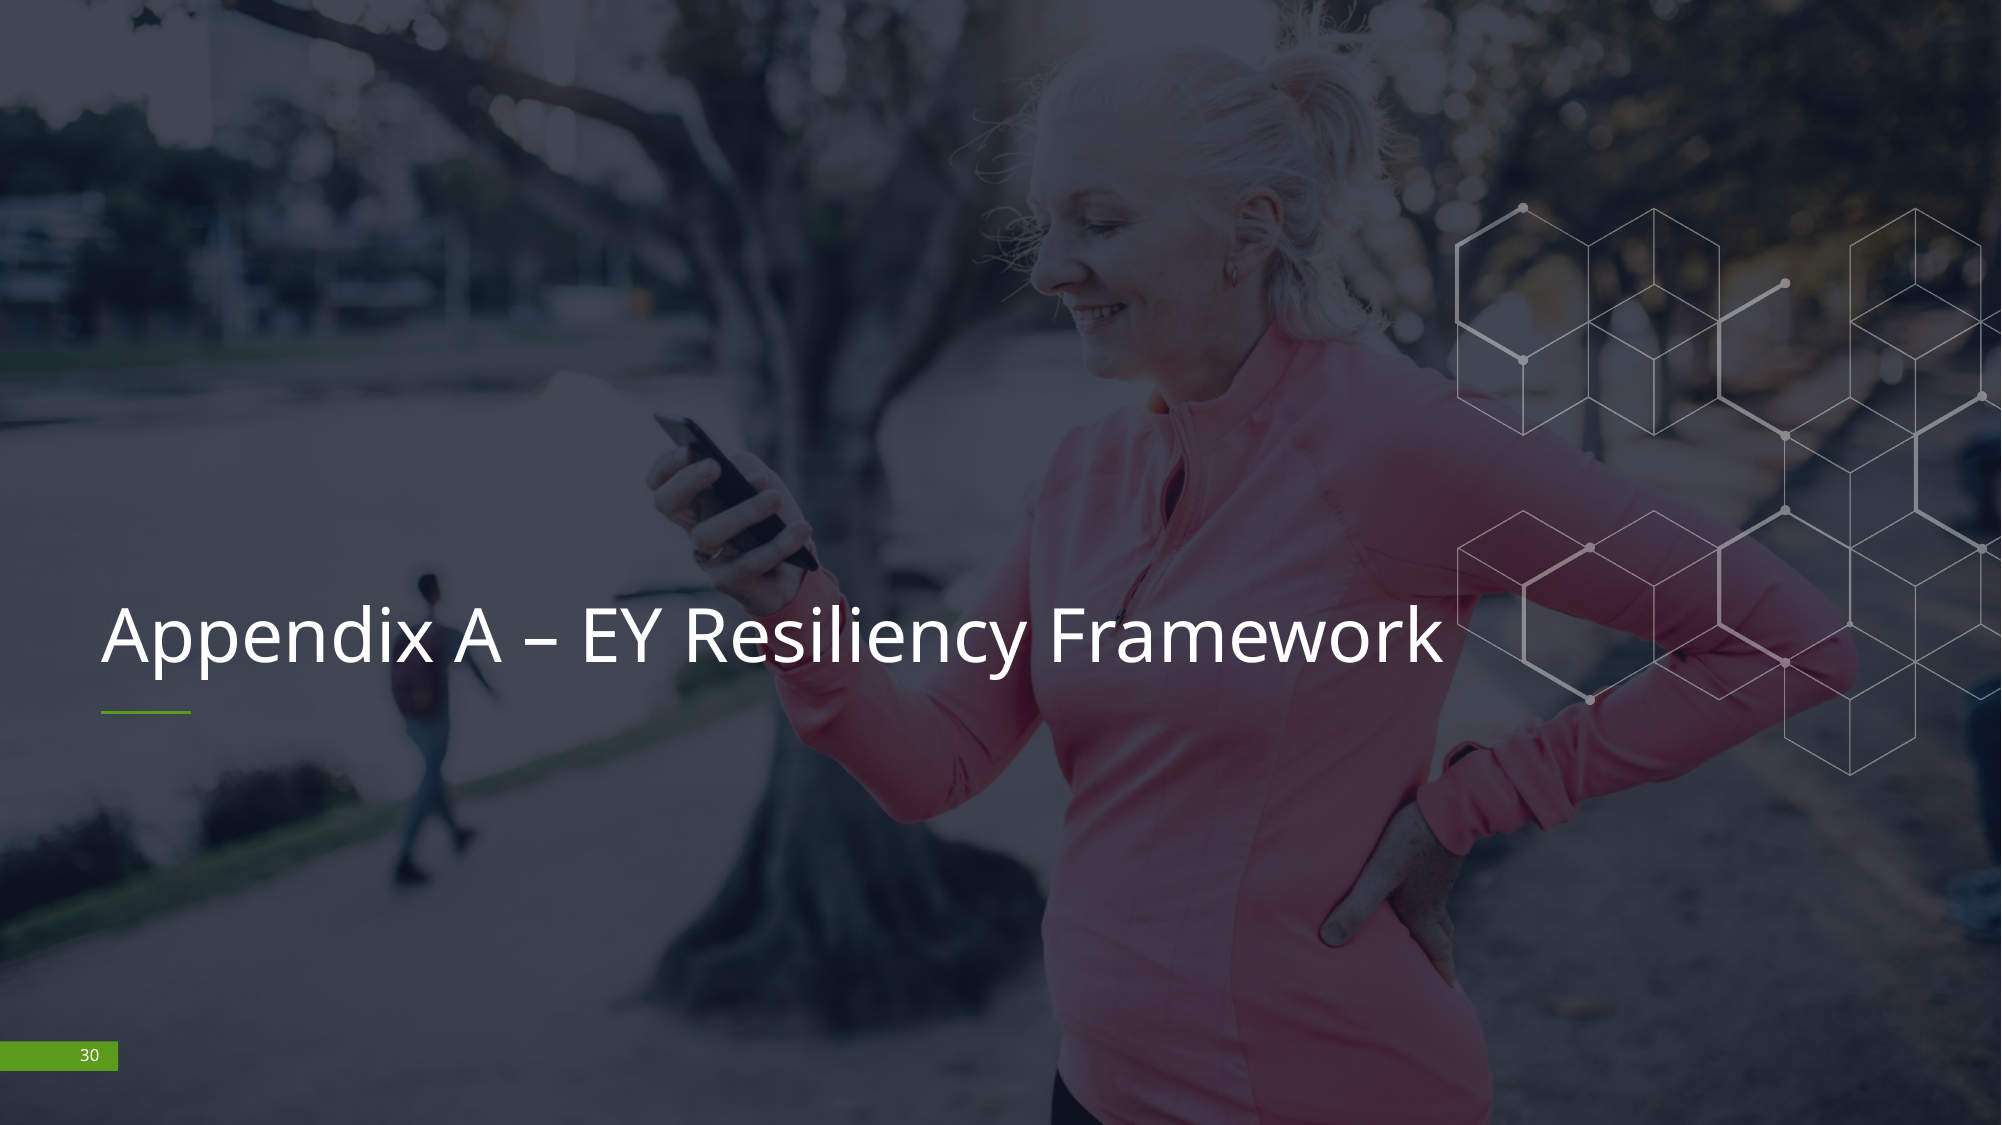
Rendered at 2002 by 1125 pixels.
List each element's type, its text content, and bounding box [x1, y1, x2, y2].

slide_number 30 [60, 1041, 119, 1072]
list Appendix A – EY Resiliency Framework [101, 587, 1780, 708]
picture [0, 0, 2001, 1125]
